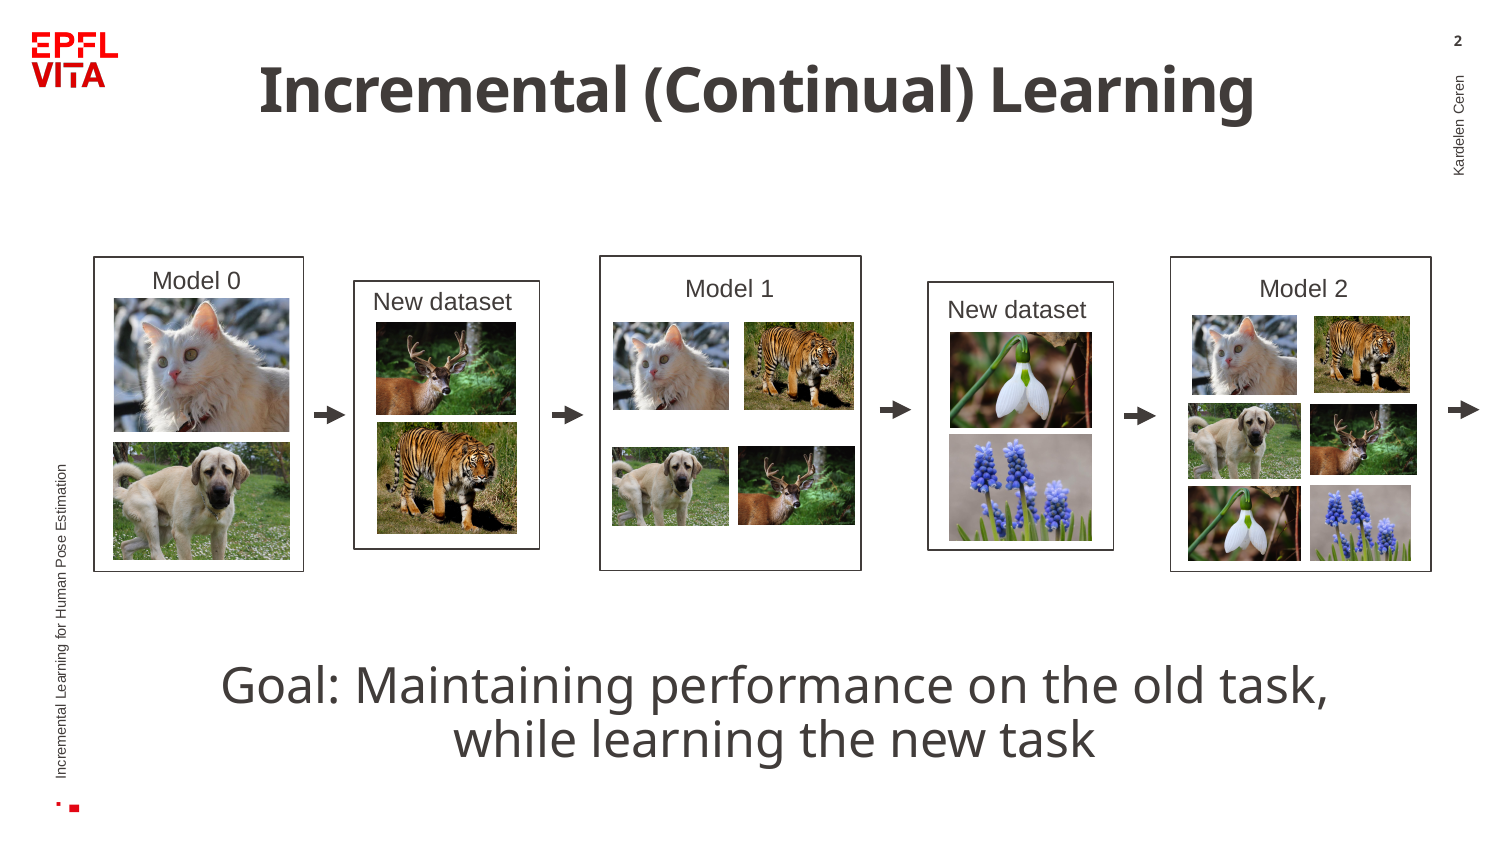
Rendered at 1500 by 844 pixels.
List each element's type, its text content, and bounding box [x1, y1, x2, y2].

slide_number 2 [1415, 32, 1500, 59]
text_box Goal: Maintaining performance on the old task, while learning the new task [191, 654, 1360, 779]
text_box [1124, 256, 1480, 572]
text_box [313, 278, 540, 550]
title Incremental (Continual) Learning [142, 58, 1358, 163]
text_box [551, 255, 861, 571]
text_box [879, 281, 1114, 550]
picture [21, 21, 129, 89]
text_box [93, 256, 321, 572]
